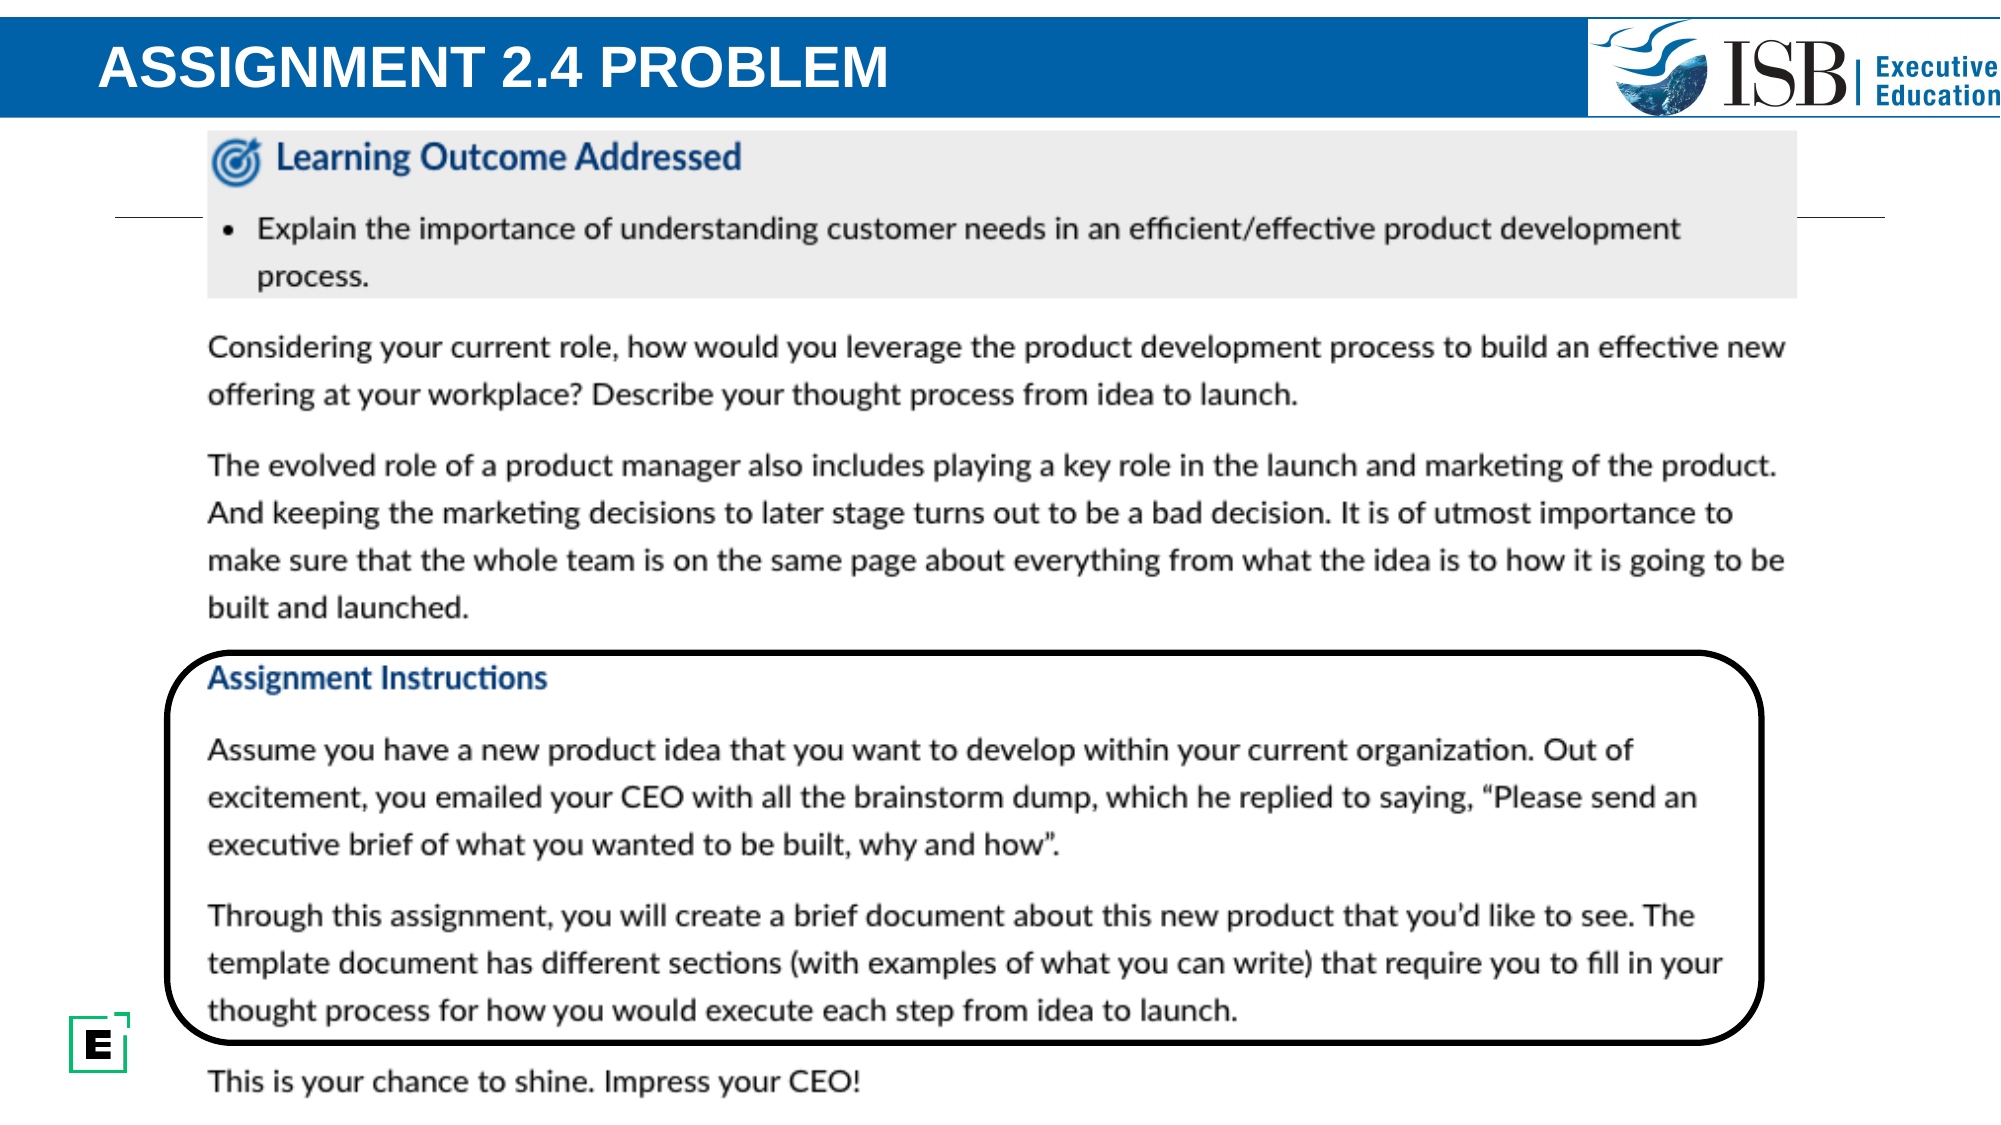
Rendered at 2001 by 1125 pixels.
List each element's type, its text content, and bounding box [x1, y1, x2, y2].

text_box [0, 17, 95, 118]
title ASSIGNMENT 2.4 PROBLEM [95, 0, 1119, 159]
picture [202, 127, 1798, 1104]
picture [1588, 19, 2000, 116]
text_box [1119, 17, 2000, 118]
text_box [166, 658, 202, 1037]
picture [69, 1012, 130, 1073]
